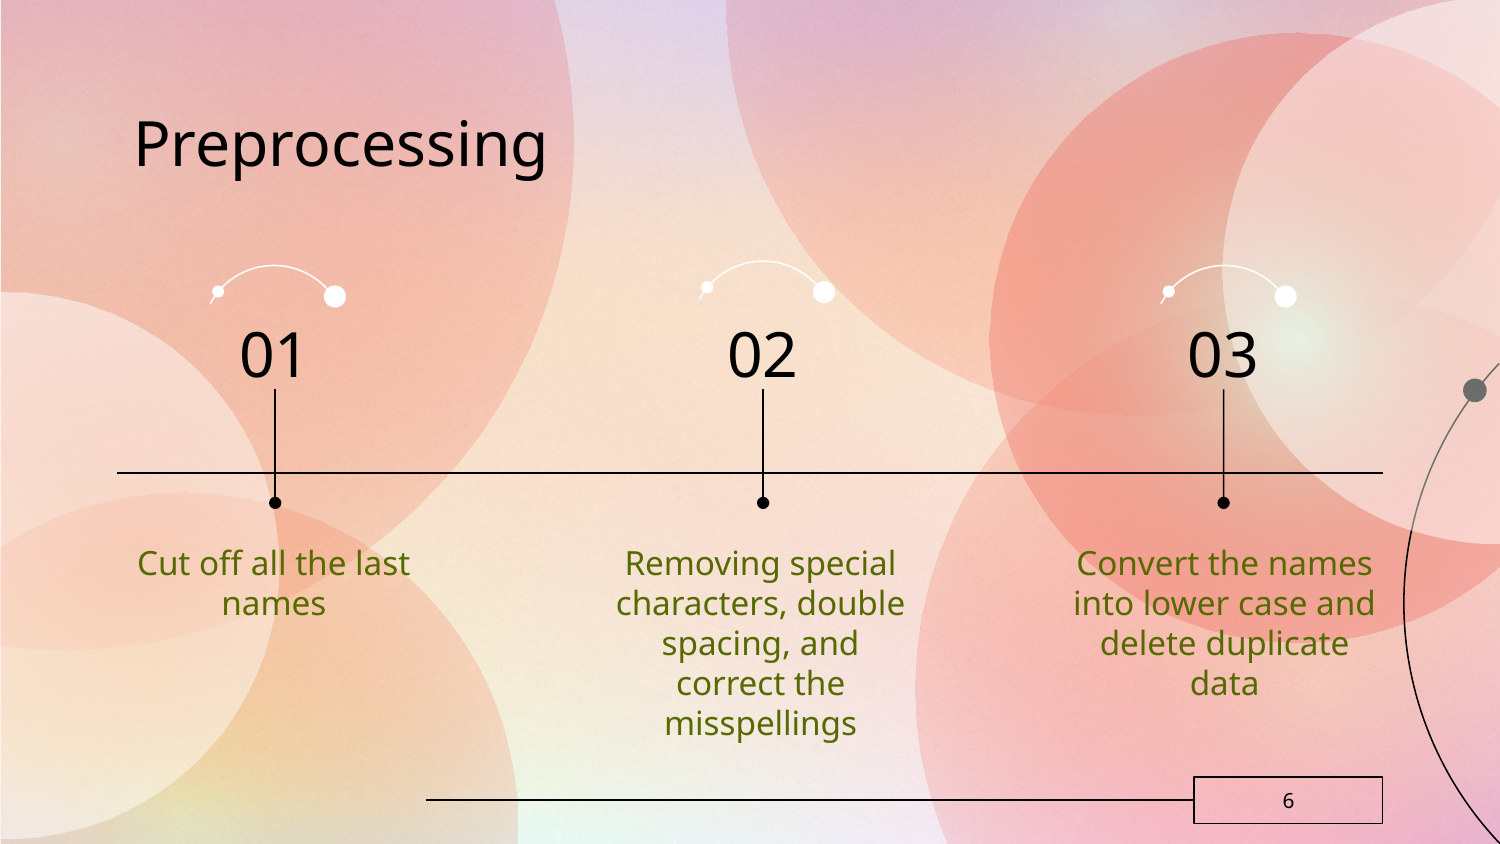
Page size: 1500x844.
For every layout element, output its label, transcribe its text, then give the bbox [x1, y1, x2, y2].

subtitle Removing special characters, double spacing, and correct the misspellings [590, 527, 931, 637]
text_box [1152, 265, 1297, 410]
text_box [690, 260, 836, 406]
subtitle Cut off all the last names [115, 527, 433, 637]
text_box 6 [1194, 776, 1383, 824]
title Preprocessing [118, 88, 1382, 183]
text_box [201, 265, 347, 410]
subtitle Convert the names into lower case and delete duplicate data [1054, 527, 1395, 637]
